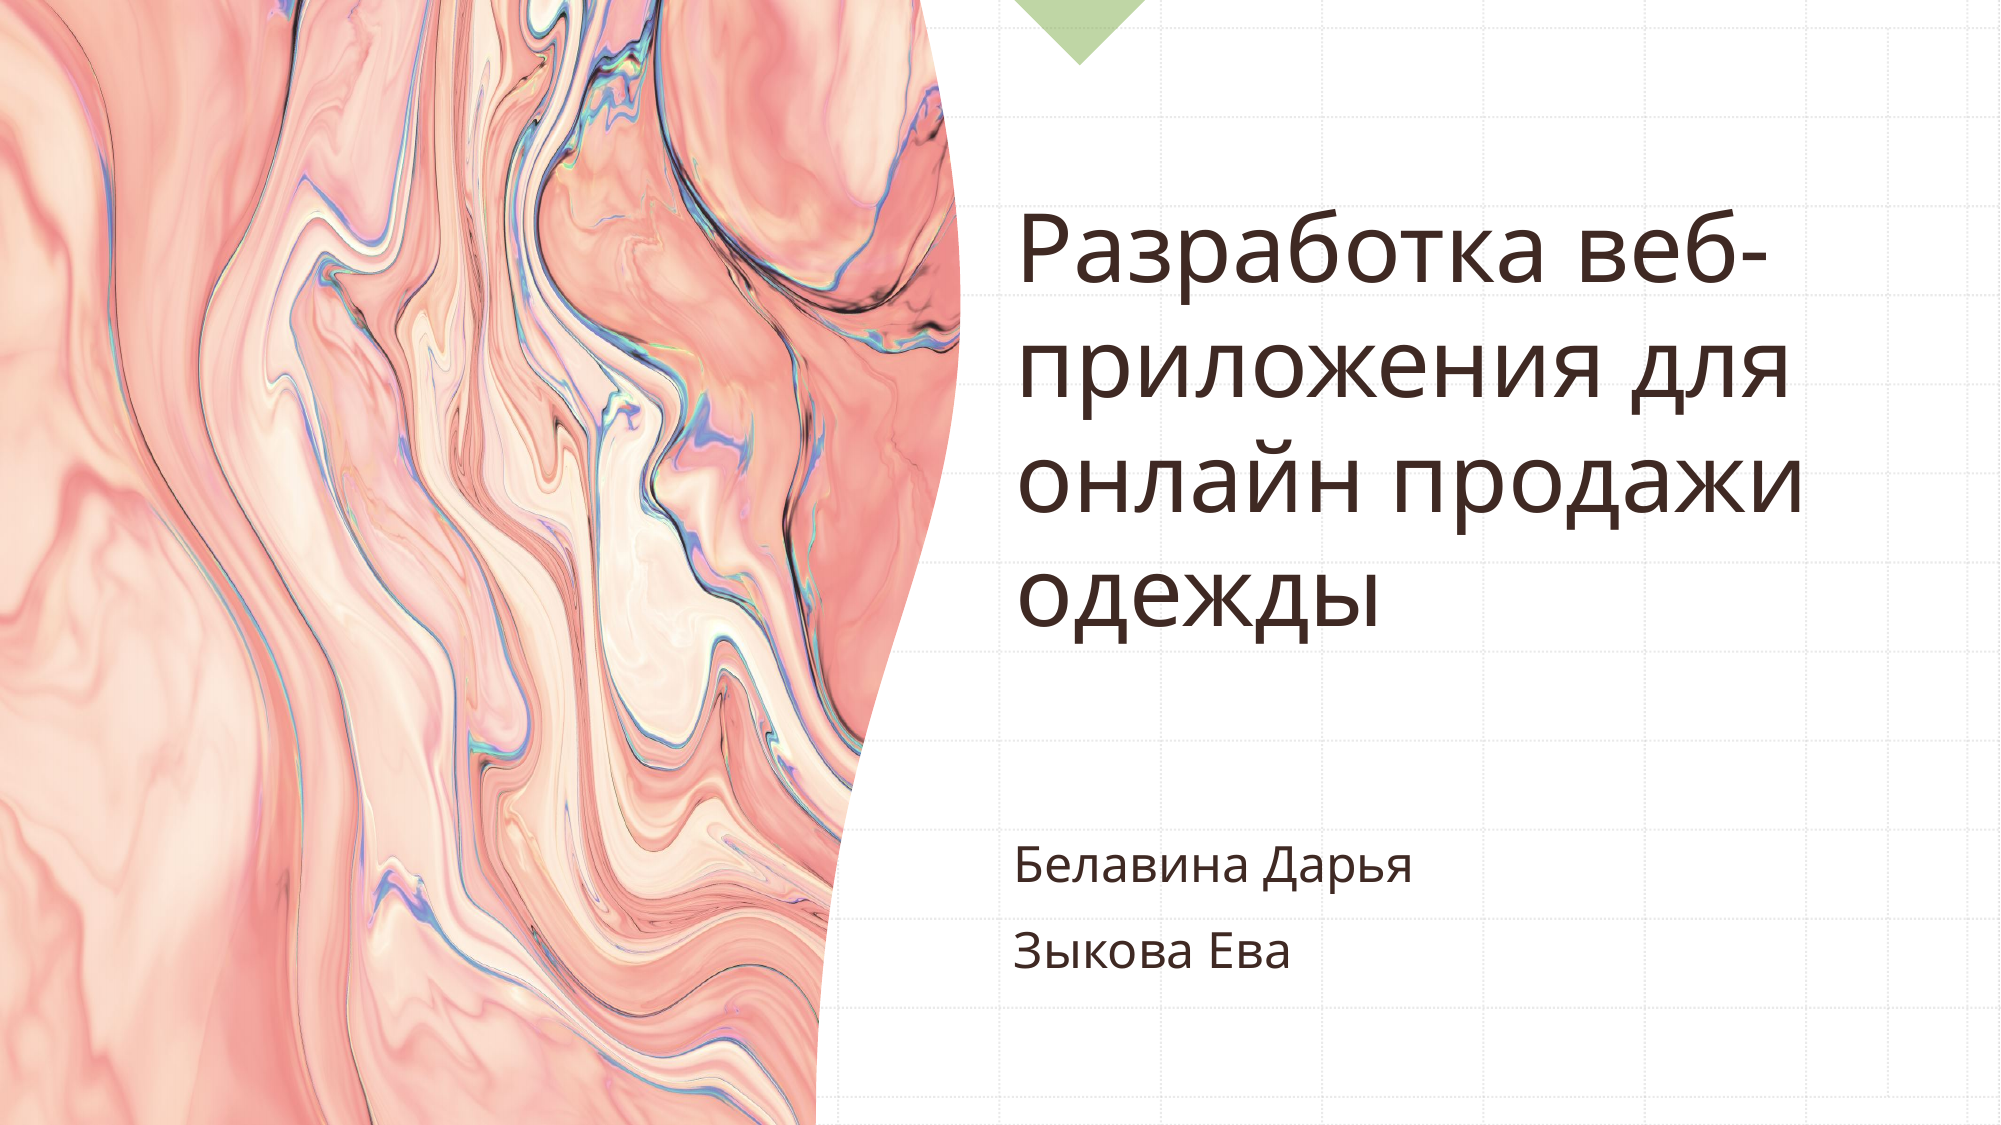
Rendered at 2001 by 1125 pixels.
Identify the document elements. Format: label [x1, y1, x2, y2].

text_box [961, 0, 2000, 1125]
picture [0, 0, 961, 1125]
